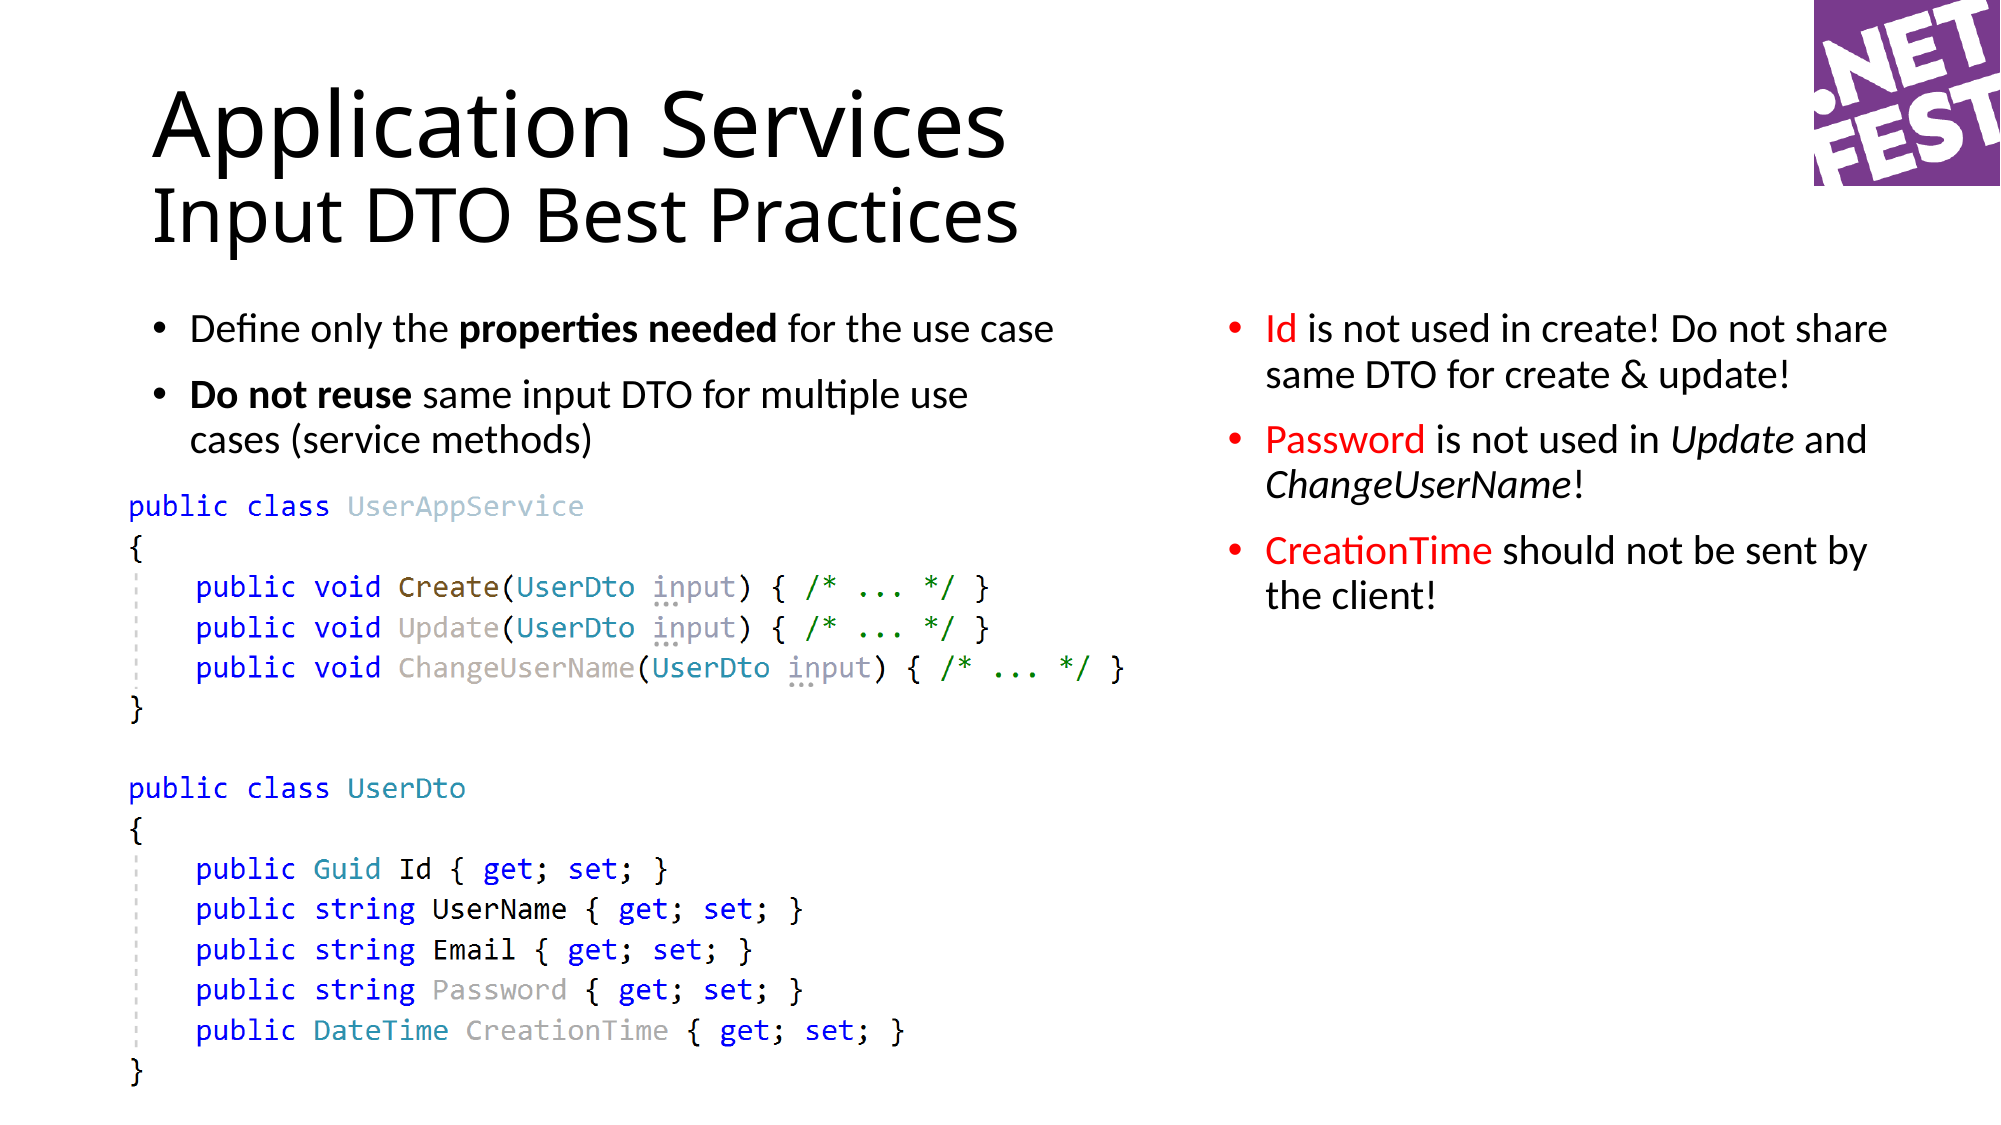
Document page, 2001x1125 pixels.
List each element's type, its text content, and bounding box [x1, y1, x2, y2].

picture [1814, 0, 2000, 186]
text_box Id is not used in create! Do not share same DTO for create & update! Password is not used in Update and ChangeUserName! CreationTime should not be sent by the client! [1212, 299, 1918, 1014]
list Define only the properties needed for the use case Do not reuse same input DTO for multiple use cases (service methods) [137, 299, 1079, 478]
picture [116, 482, 1136, 1105]
title Application Services Input DTO Best Practices [137, 59, 1863, 278]
